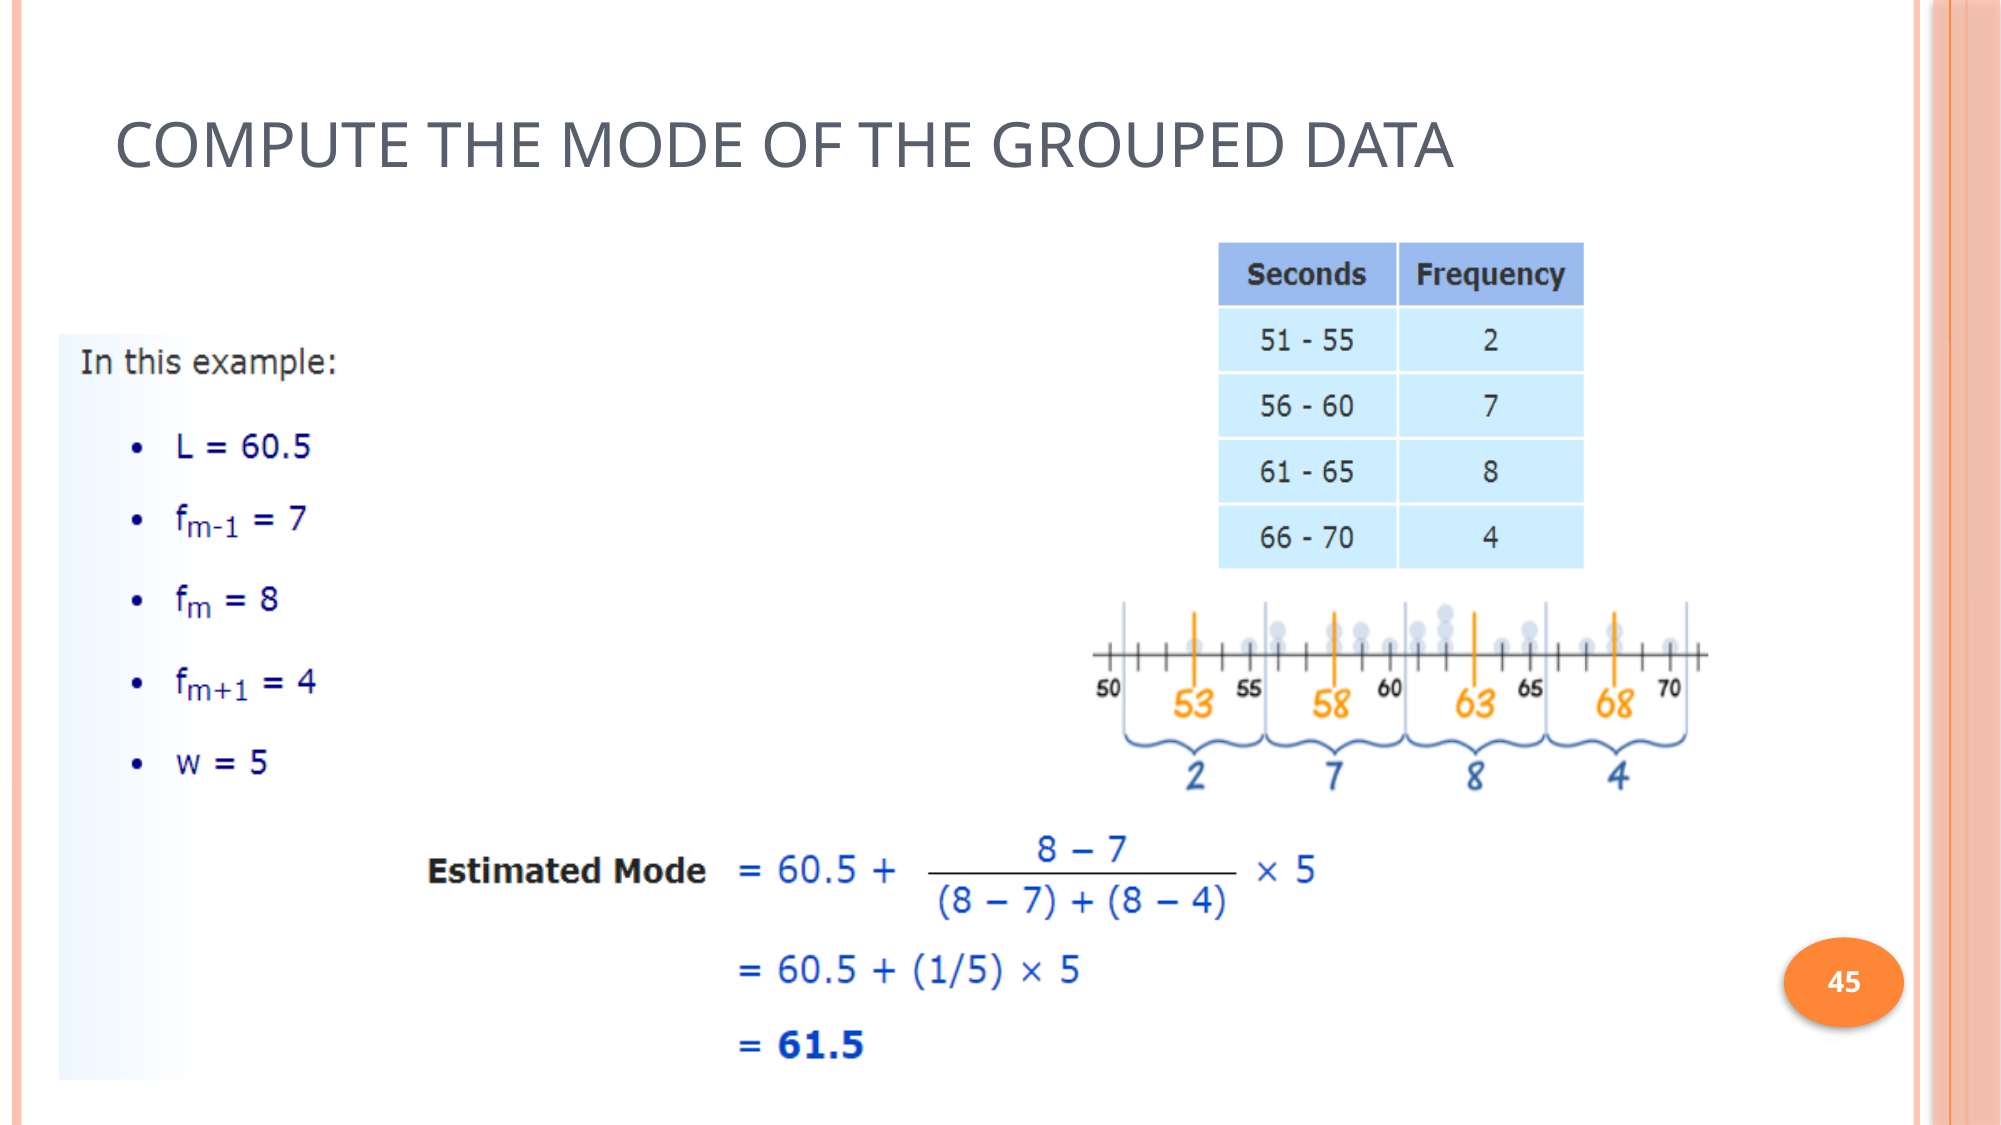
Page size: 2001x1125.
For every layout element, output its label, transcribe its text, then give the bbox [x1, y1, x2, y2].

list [58, 334, 1351, 1081]
slide_number 45 [1777, 940, 1912, 1027]
picture [1066, 232, 1718, 802]
title Compute the mode of the grouped data [99, 45, 1734, 187]
